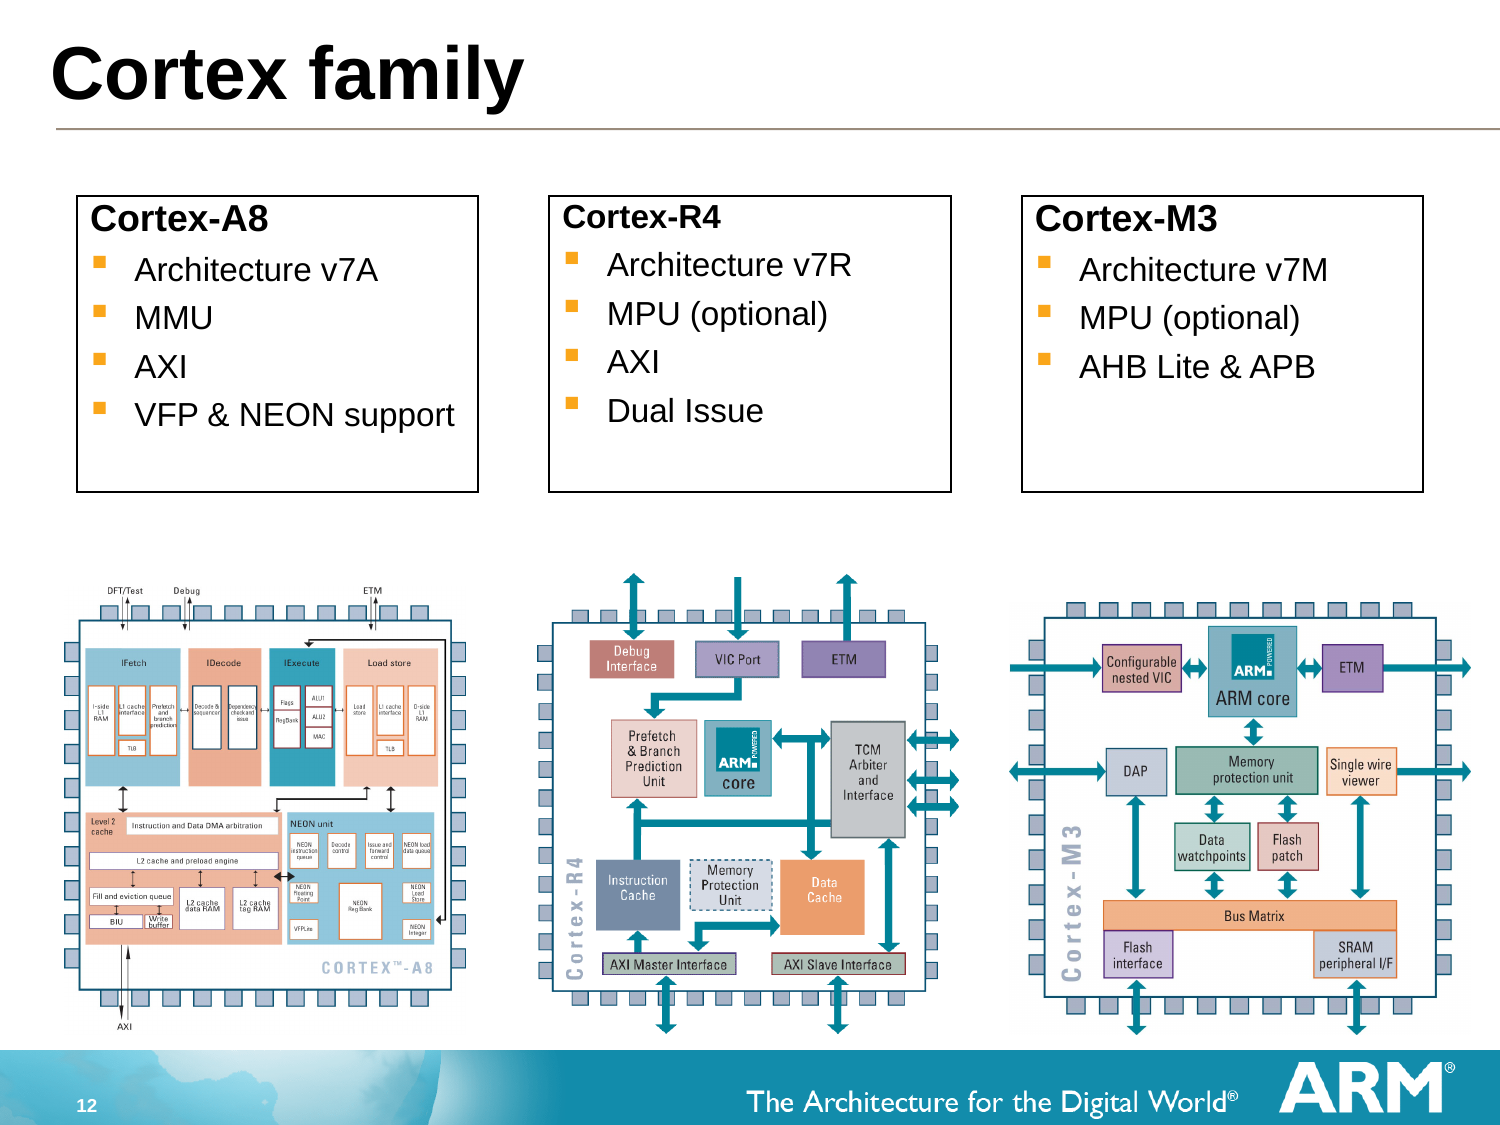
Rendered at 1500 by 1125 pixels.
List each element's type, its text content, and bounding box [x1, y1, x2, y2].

picture [0, 572, 1500, 1125]
title Cortex family [35, 1, 1476, 139]
text_box Cortex-R4 Architecture v7R MPU (optional) AXI Dual Issue [549, 196, 951, 492]
text_box Cortex-A8 Architecture v7A MMU AXI VFP & NEON support [76, 196, 479, 492]
text_box Cortex-M3 Architecture v7M MPU (optional) AHB Lite & APB [1021, 196, 1424, 492]
